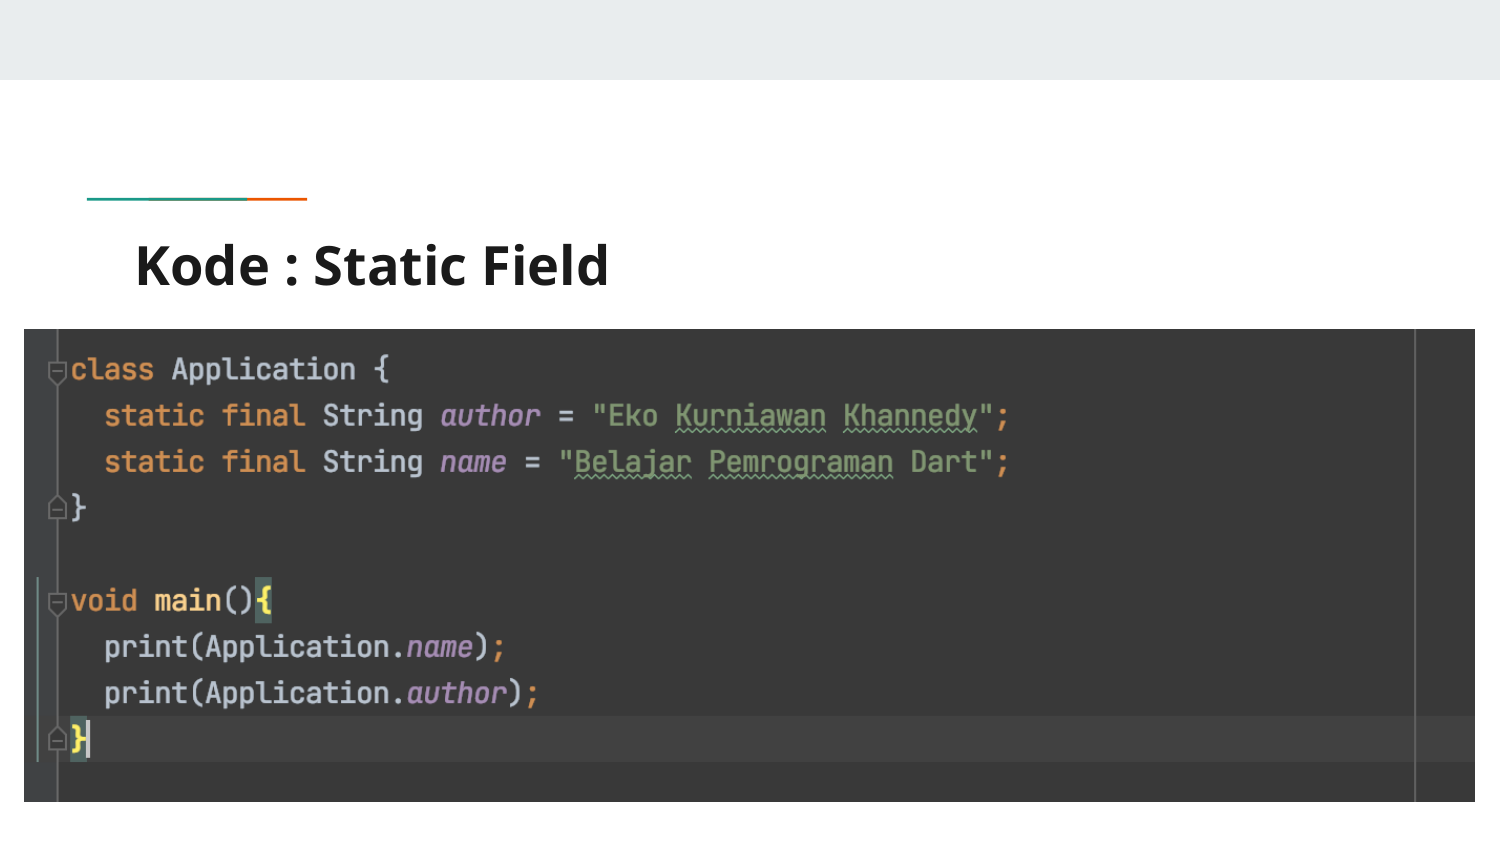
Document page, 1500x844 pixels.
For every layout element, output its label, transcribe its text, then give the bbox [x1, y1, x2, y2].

picture [24, 328, 1476, 802]
title Kode : Static Field [119, 216, 1381, 305]
